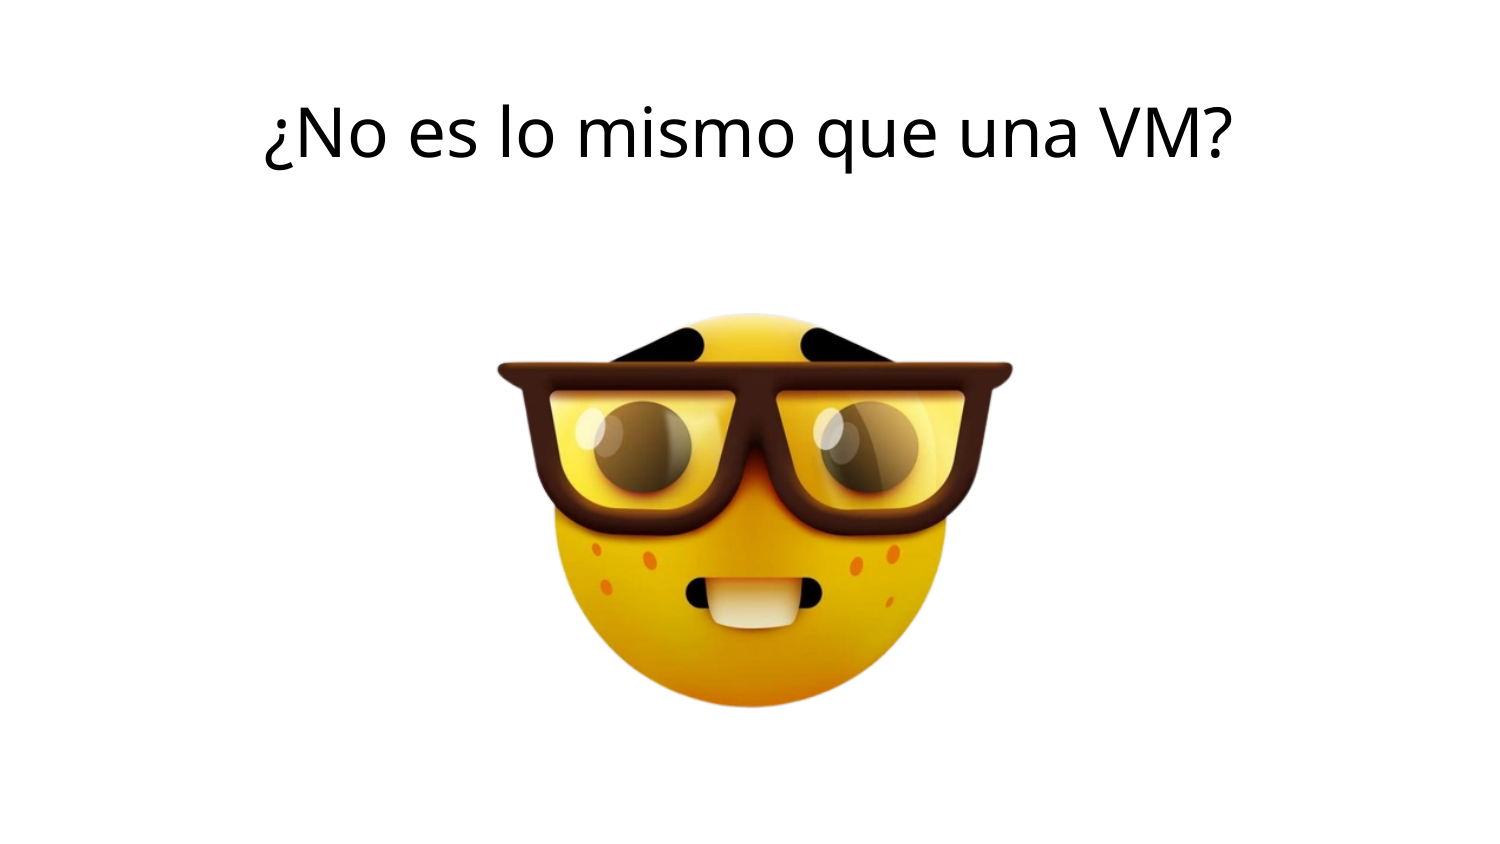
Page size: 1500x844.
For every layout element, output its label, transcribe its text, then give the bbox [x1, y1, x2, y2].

picture [452, 208, 1047, 794]
title ¿No es lo mismo que una VM? [51, 72, 1449, 209]
